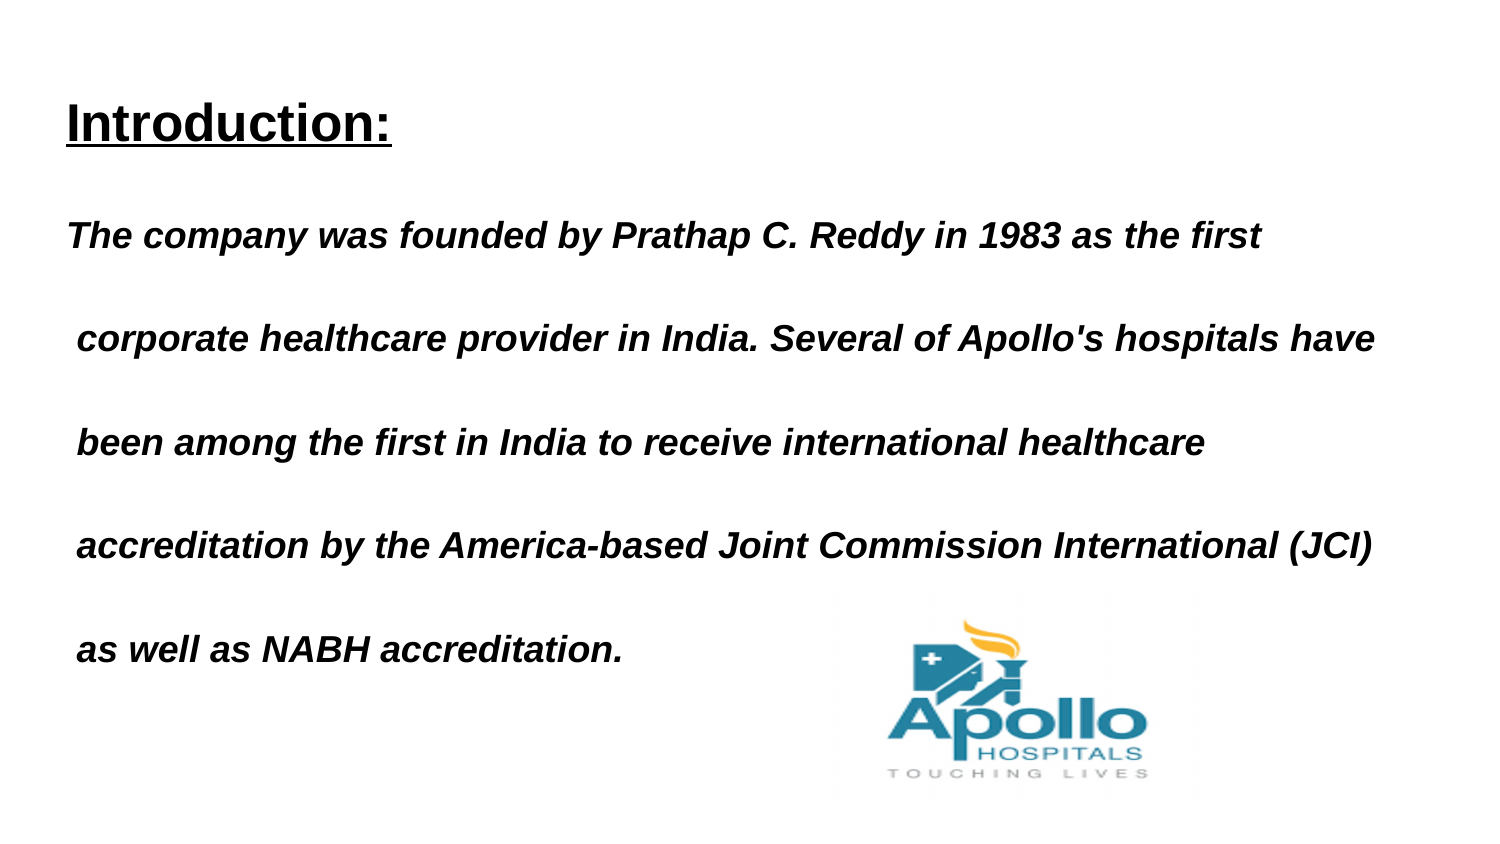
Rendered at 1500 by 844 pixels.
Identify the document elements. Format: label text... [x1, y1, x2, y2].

picture [749, 588, 1288, 808]
title Introduction: [51, 72, 1449, 167]
list The company was founded by Prathap C. Reddy in 1983 as the first corporate healthcare provider in India. Several of Apollo's hospitals have been among the first in India to receive international healthcare accreditation by the America-based Joint Commission International (JCI) as well as NABH accreditation. [51, 189, 1449, 750]
